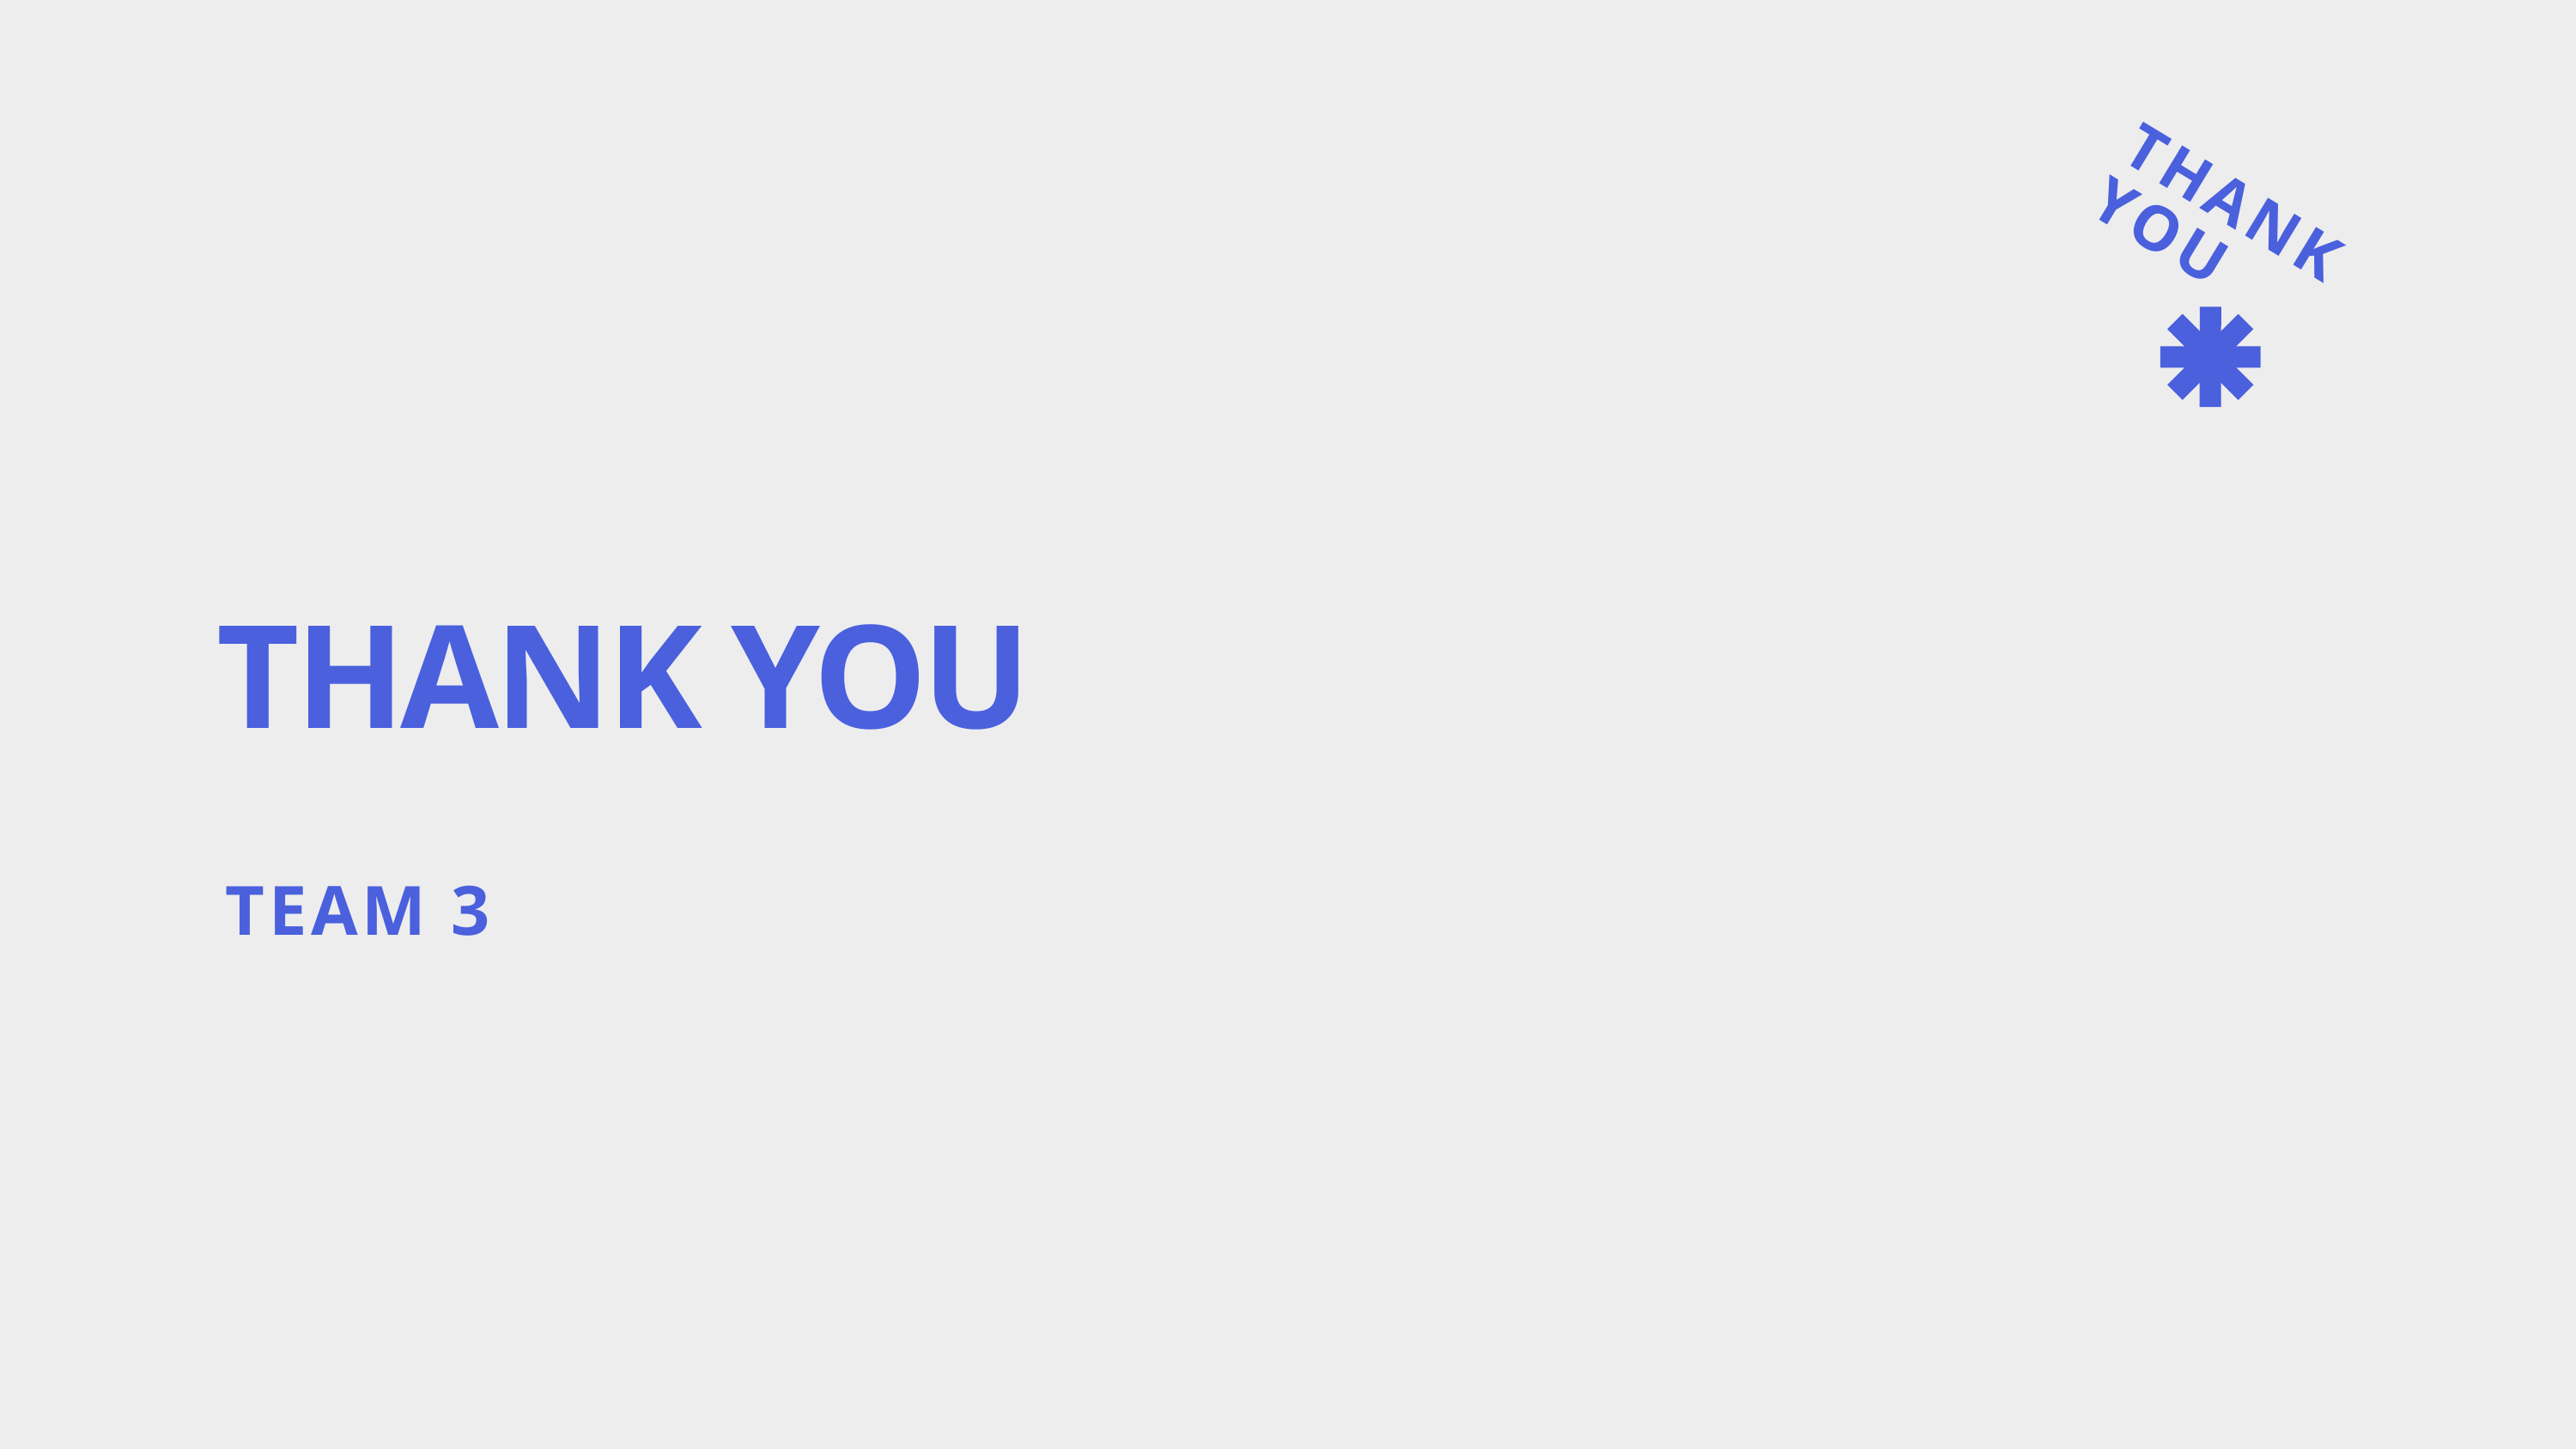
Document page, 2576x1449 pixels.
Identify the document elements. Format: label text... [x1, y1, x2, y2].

text_box THANK YOU [2081, 117, 2451, 409]
text_box THANK YOU [216, 576, 1504, 757]
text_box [2160, 306, 2261, 408]
text_box TEAM 3 [225, 790, 1366, 949]
